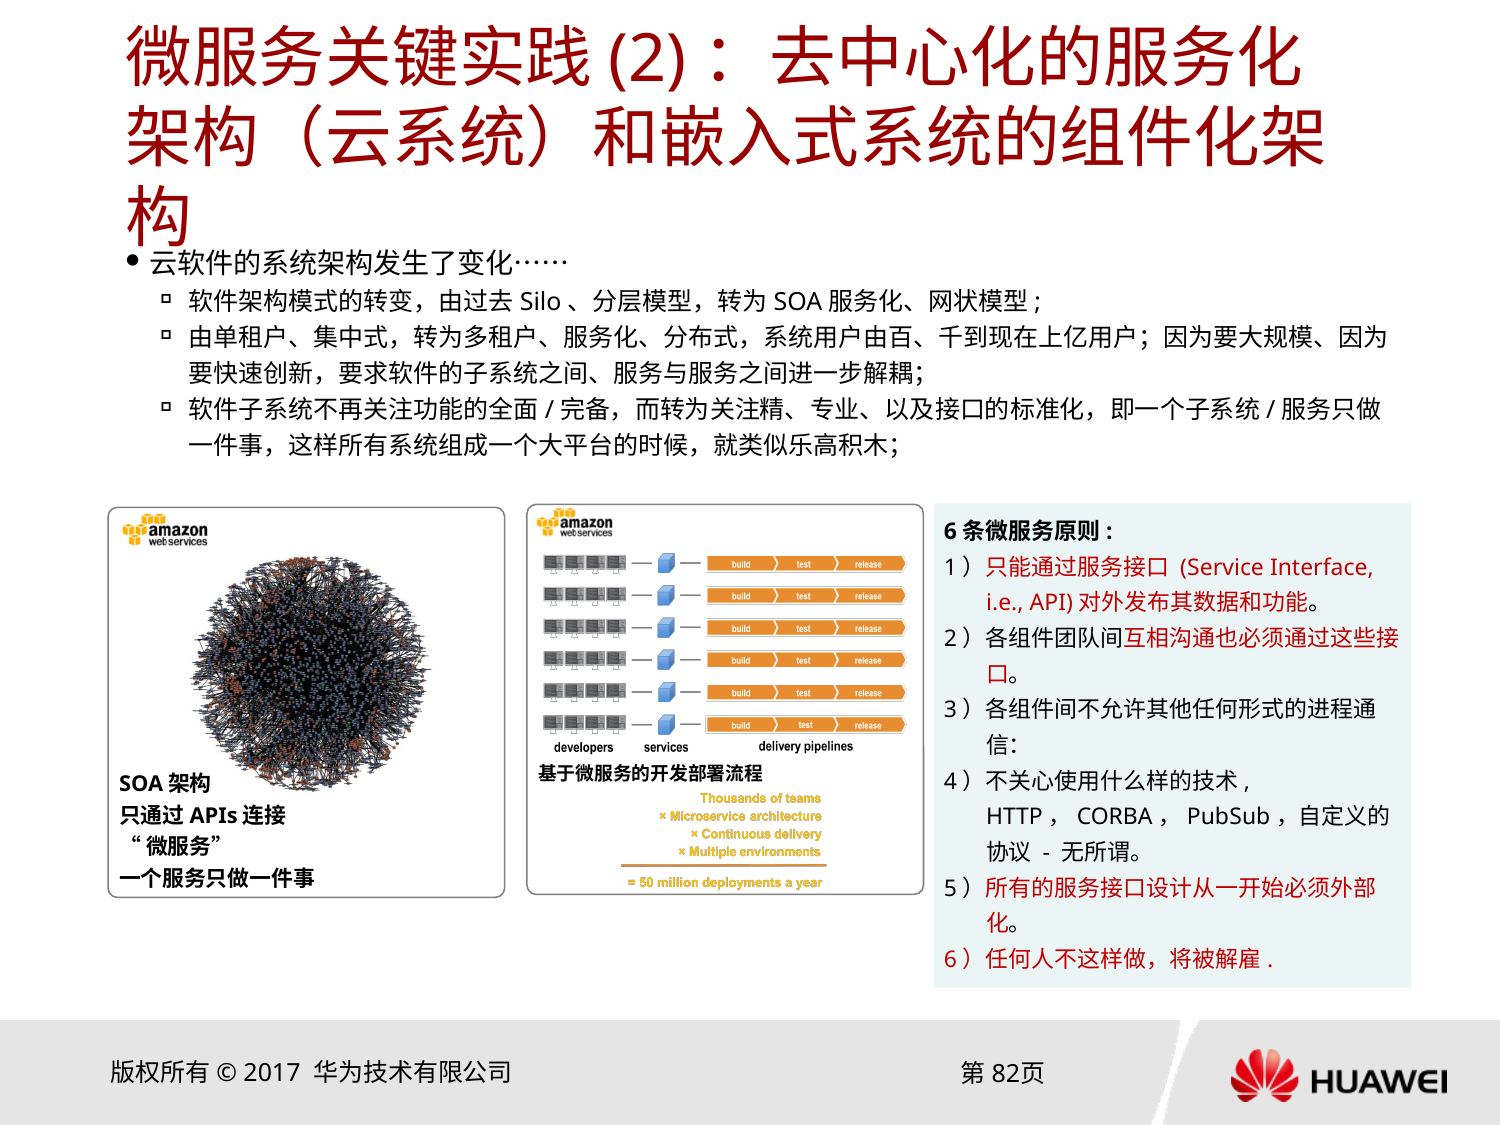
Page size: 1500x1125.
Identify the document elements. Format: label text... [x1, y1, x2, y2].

title 微服务关键实践(2)：去中心化的服务化架构（云系统）和嵌入式系统的组件化架构 [111, 63, 1378, 207]
list 云软件的系统架构发生了变化…… 软件架构模式的转变，由过去Silo、分层模型，转为SOA服务化、网状模型; 由单租户、集中式，转为多租户、服务化、分布式，系统用户由百、千到现在上亿用户；因为要大规模、因为要快速创新，要求软件的子系统之间、服务与服务之间进一步解耦； 软件子系统不再关注功能的全面/完备，而转为关注精、专业、以及接口的标准化，即一个子系统/服务只做一件事，这样所有系统组成一个大平台的时候，就类似乐高积木； [111, 225, 1412, 503]
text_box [107, 503, 1412, 988]
picture [0, 1020, 1500, 1125]
